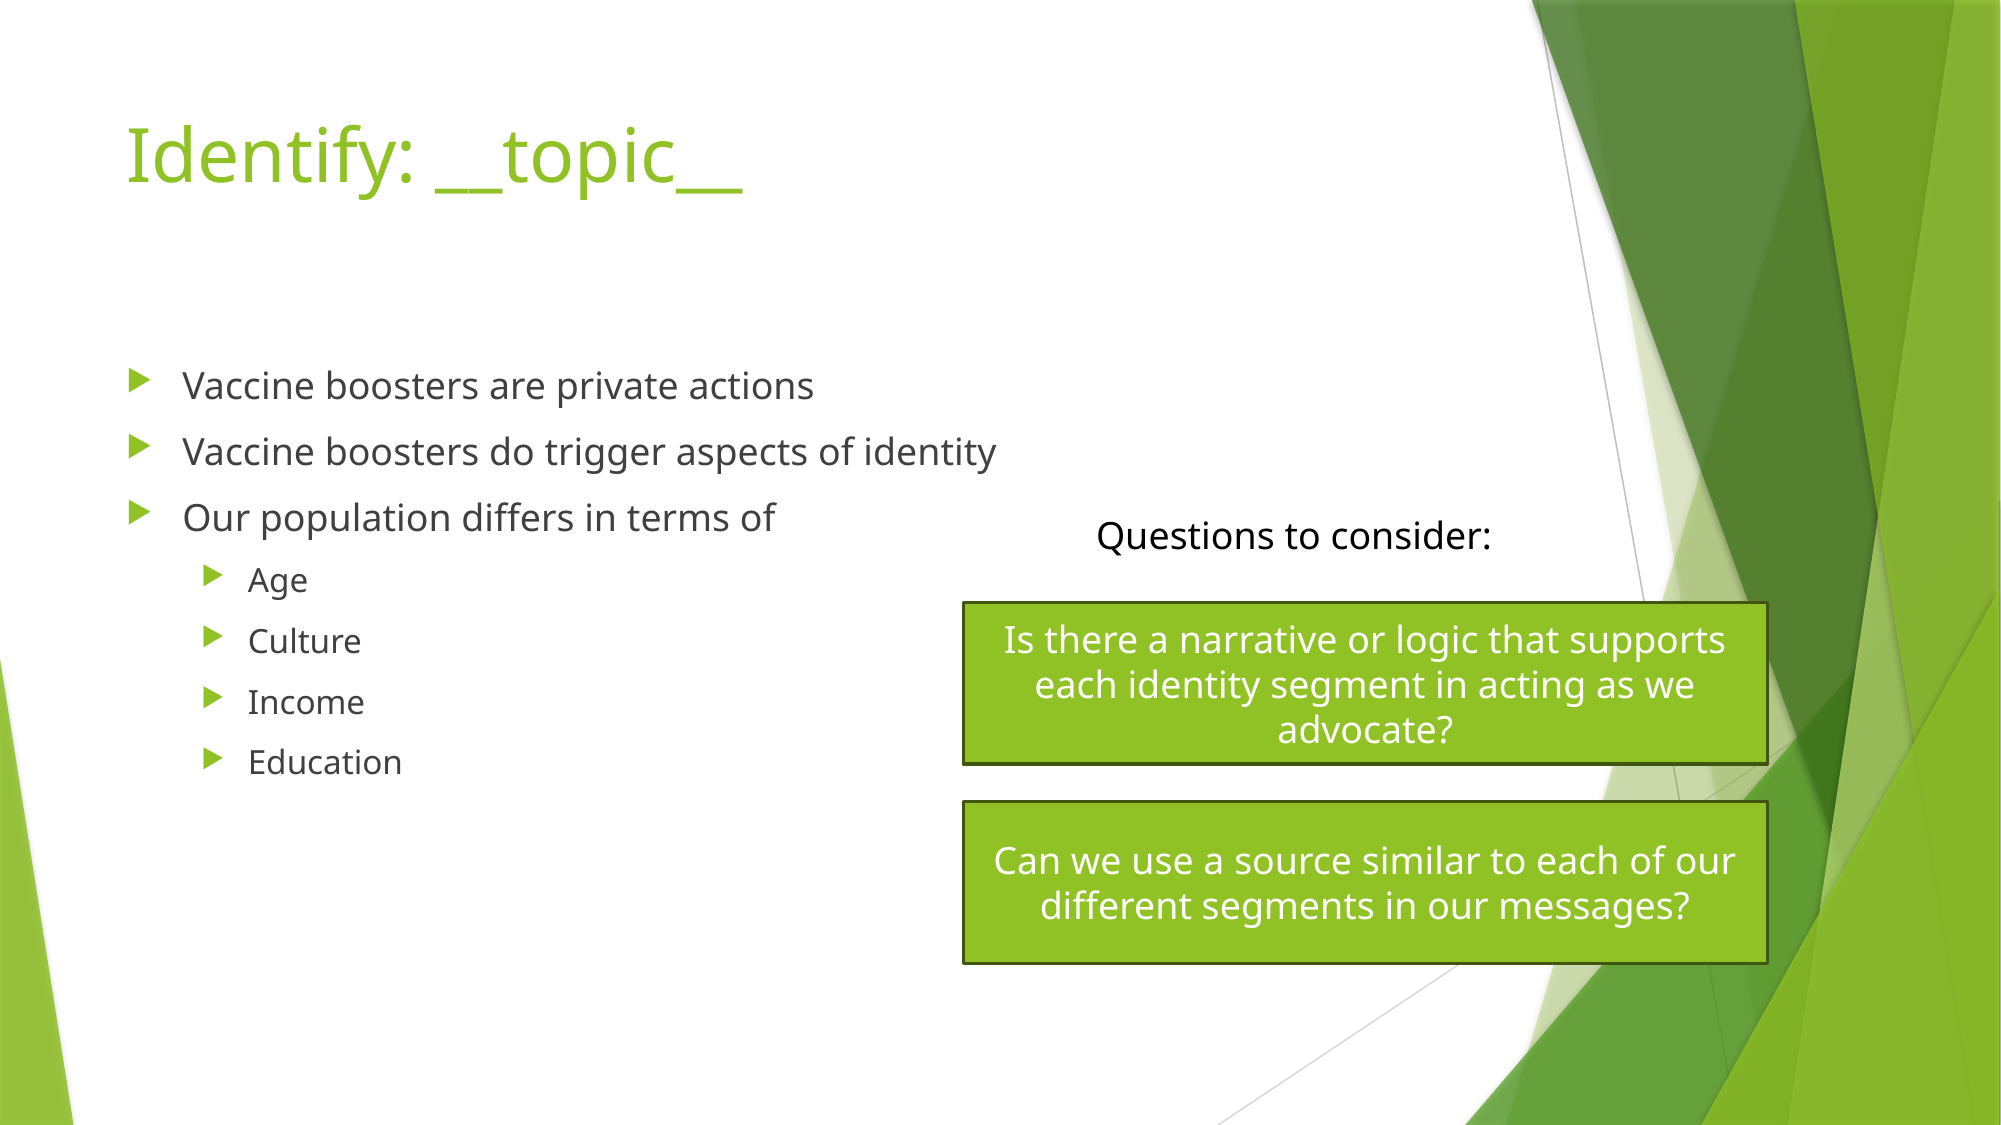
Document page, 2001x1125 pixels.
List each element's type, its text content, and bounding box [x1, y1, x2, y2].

text_box Can we use a source similar to each of our different segments in our messages? [962, 800, 1769, 965]
text_box Is there a narrative or logic that supports each identity segment in acting as we advocate? [962, 601, 1769, 766]
text_box Questions to consider: [1081, 504, 1508, 564]
list Vaccine boosters are private actions Vaccine boosters do trigger aspects of identity Our population differs in terms of Age Culture Income Education [111, 354, 1522, 992]
title Identify: __topic__ [111, 99, 1522, 317]
